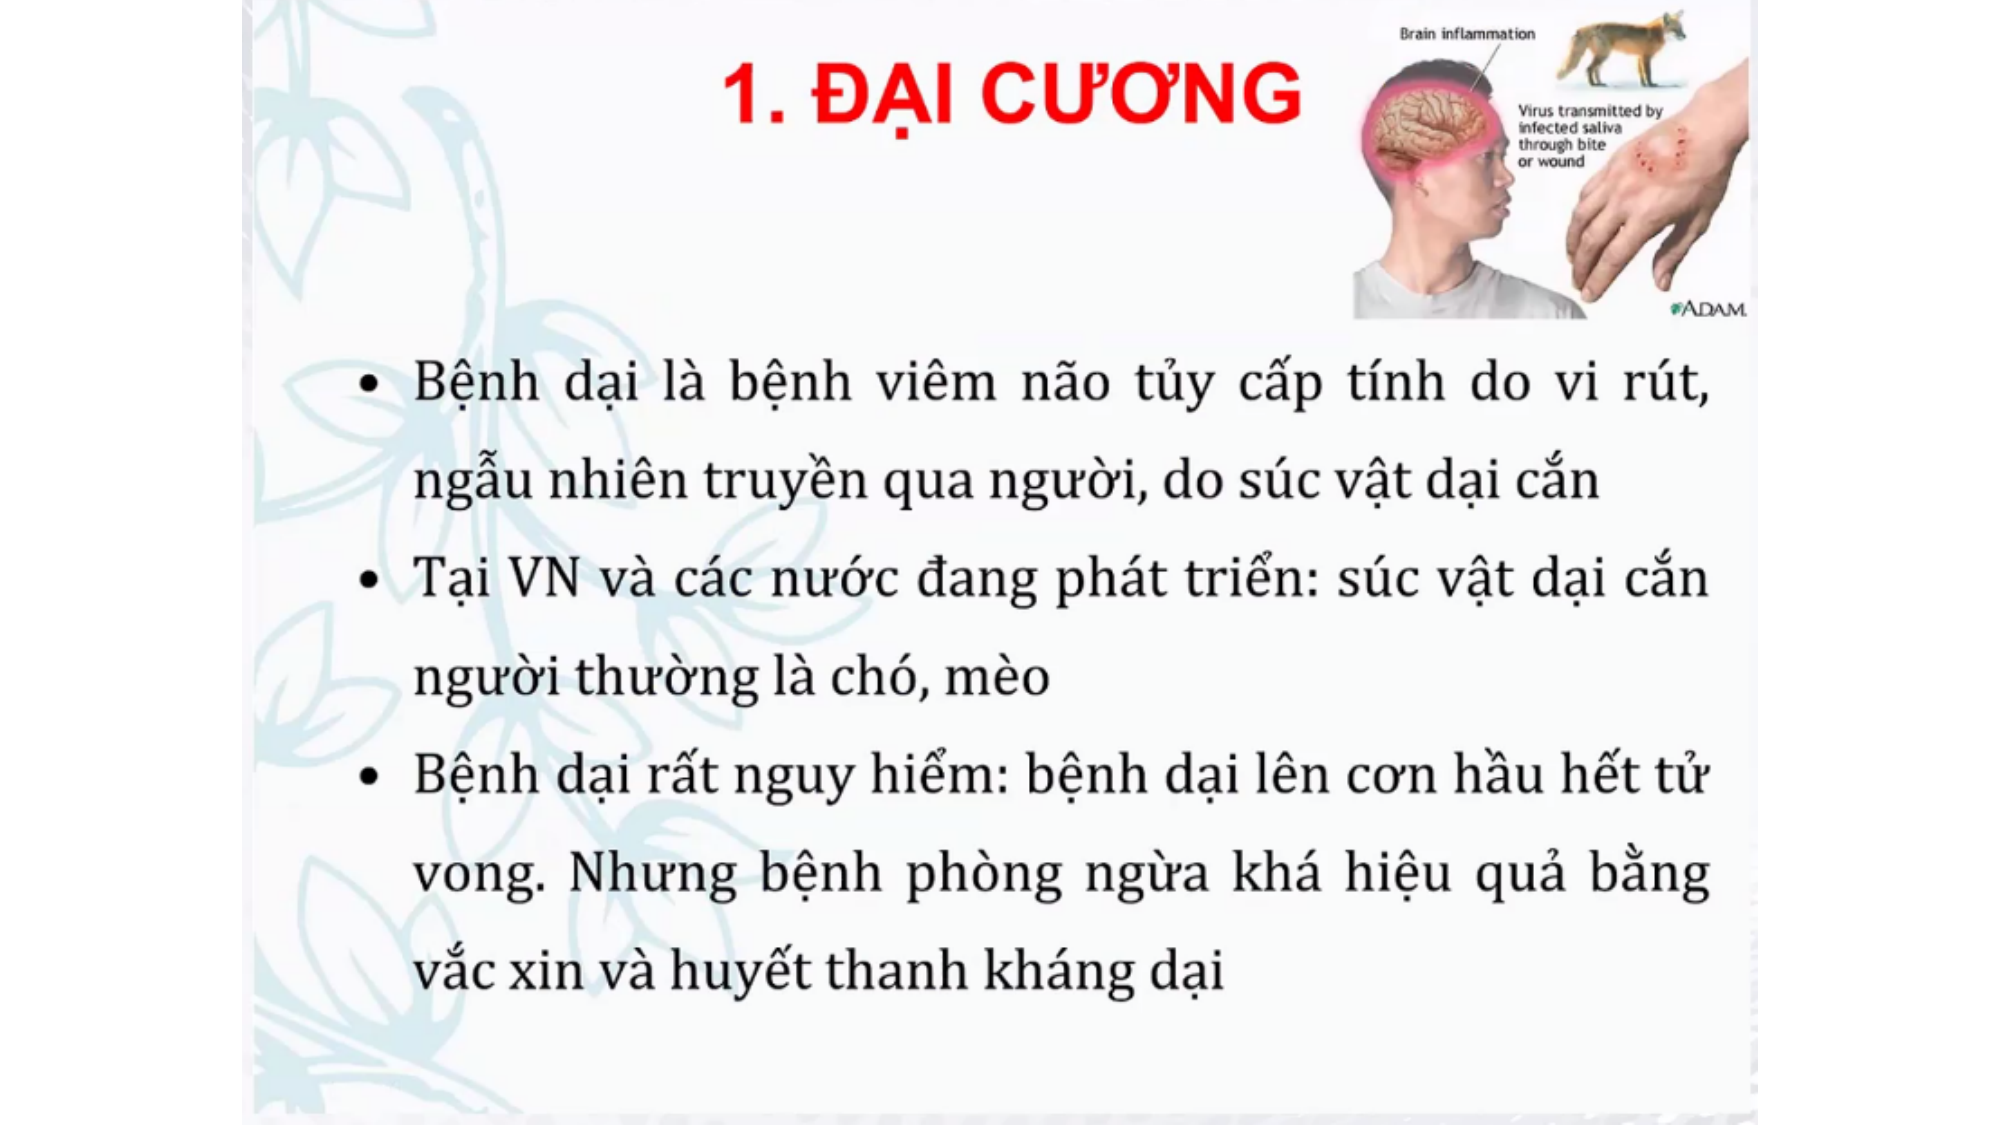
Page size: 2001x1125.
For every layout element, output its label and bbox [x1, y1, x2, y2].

picture [242, 0, 1758, 1125]
